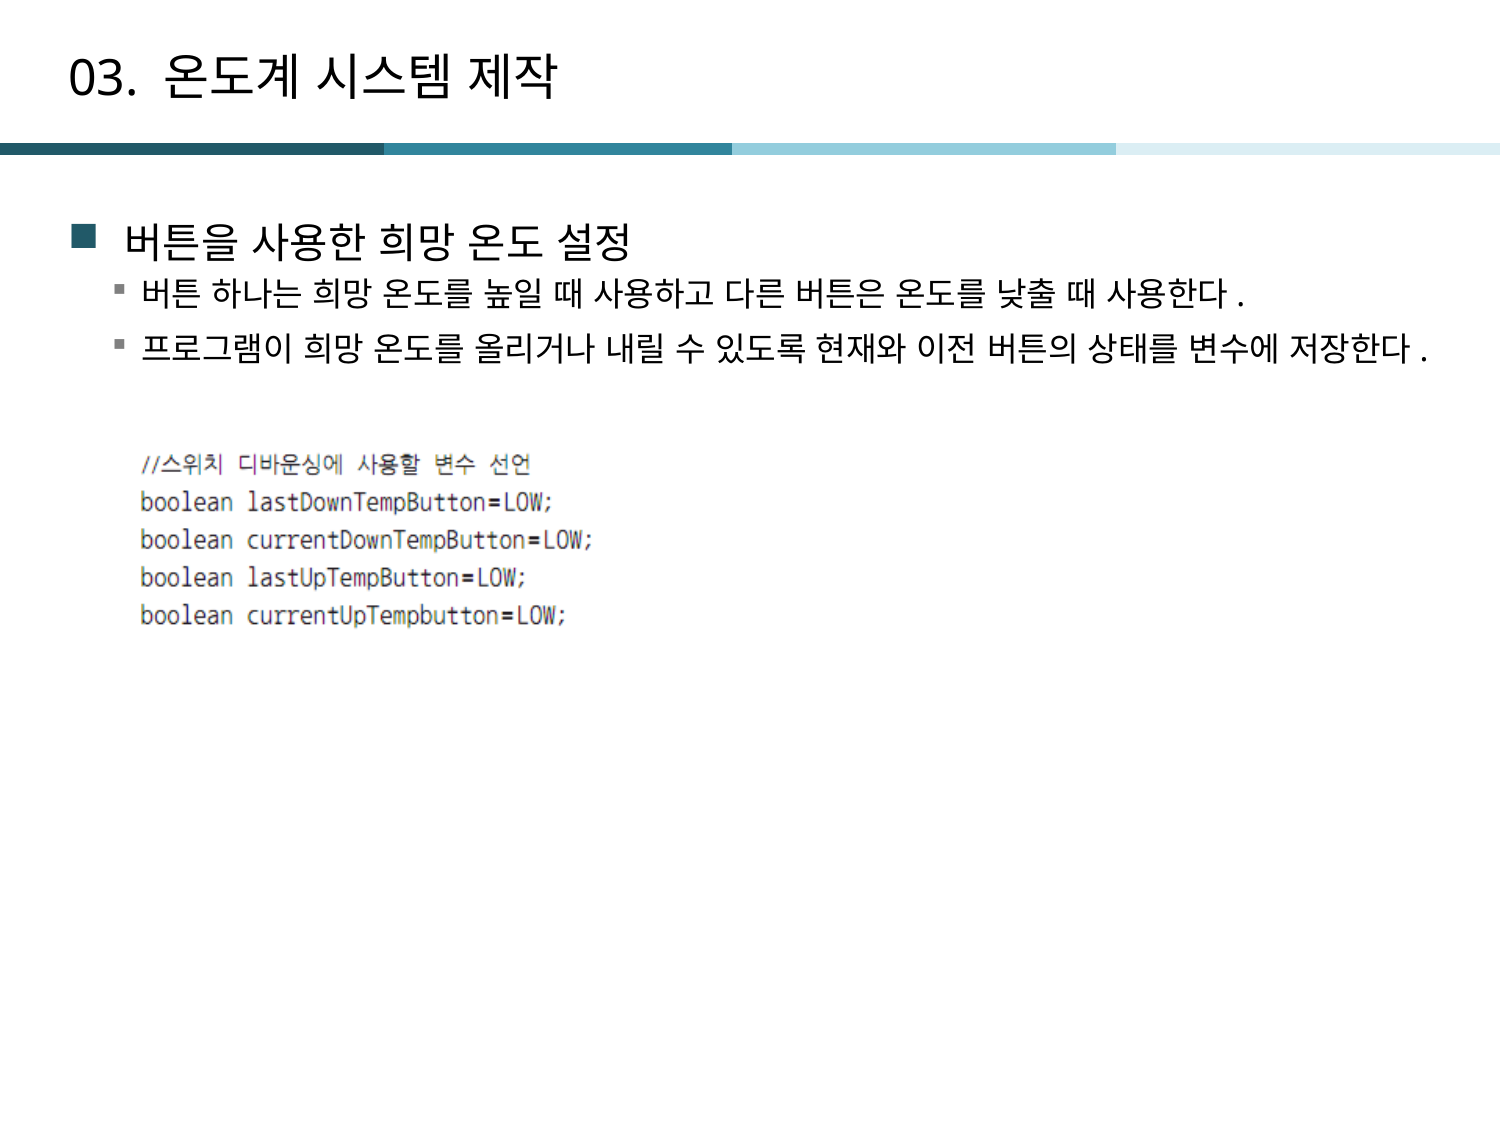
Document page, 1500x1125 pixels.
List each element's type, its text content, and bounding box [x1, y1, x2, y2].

title 03. 온도계 시스템 제작 [53, 30, 1459, 121]
picture [129, 450, 597, 634]
list 버튼을 사용한 희망 온도 설정 버튼 하나는 희망 온도를 높일 때 사용하고 다른 버튼은 온도를 낮출 때 사용한다. 프로그램이 희망 온도를 올리거나 내릴 수 있도록 현재와 이전 버튼의 상태를 변수에 저장한다. [53, 184, 1447, 1071]
